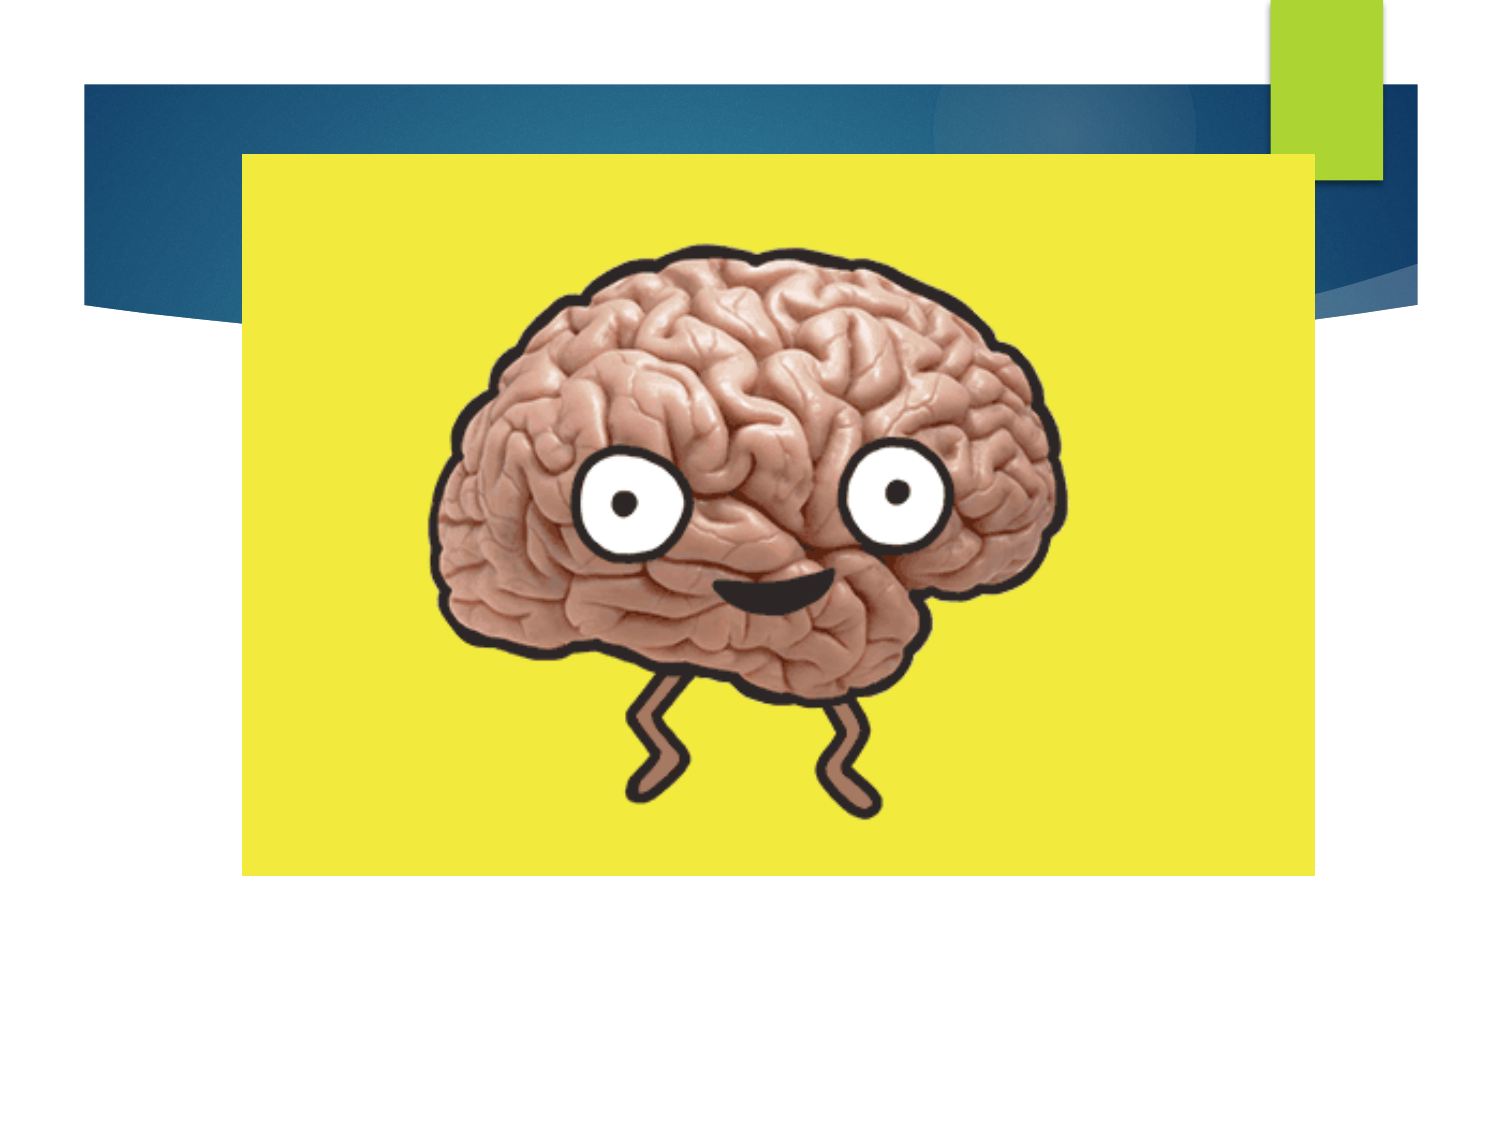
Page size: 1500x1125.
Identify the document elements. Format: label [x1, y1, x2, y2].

list [241, 153, 1315, 876]
